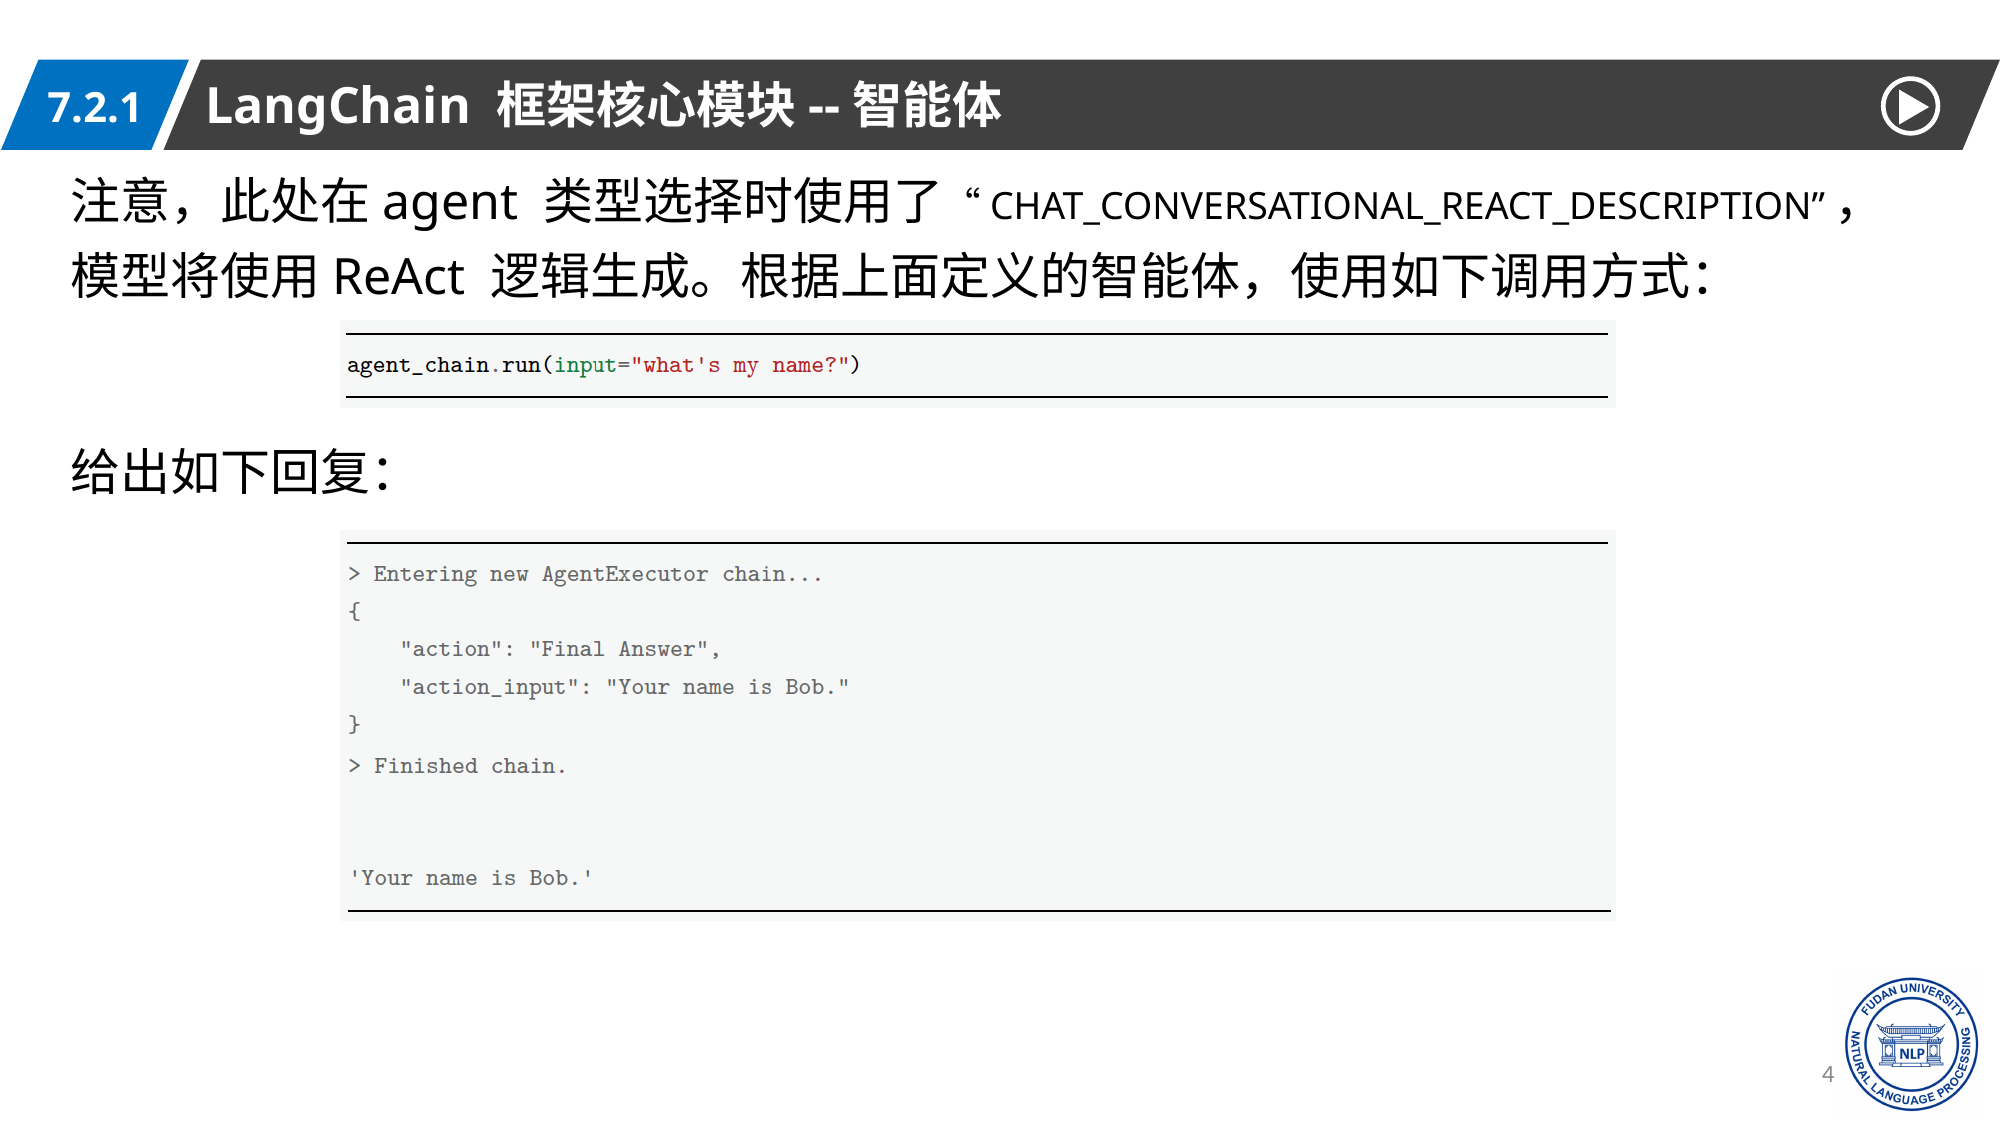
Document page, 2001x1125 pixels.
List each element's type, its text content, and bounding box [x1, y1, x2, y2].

slide_number 46 [1412, 1042, 1863, 1103]
text_box LangChain 框架核心模块--智能体 [190, 66, 1017, 142]
text_box [165, 59, 2000, 150]
picture [340, 319, 1616, 409]
text_box 7.2.1 [26, 73, 164, 138]
text_box 给出如下回复： [55, 417, 1057, 508]
text_box [1, 89, 157, 150]
picture [340, 529, 1616, 921]
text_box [1883, 78, 1939, 134]
text_box [32, 59, 189, 120]
picture [1834, 972, 1985, 1117]
text_box 注意，此处在agent 类型选择时使用了“CHAT_CONVERSATIONAL_REACT_DESCRIPTION”，模型将使用ReAct 逻辑生成。根据上面定义的智能体，使用如下调用方式： [55, 146, 1939, 312]
